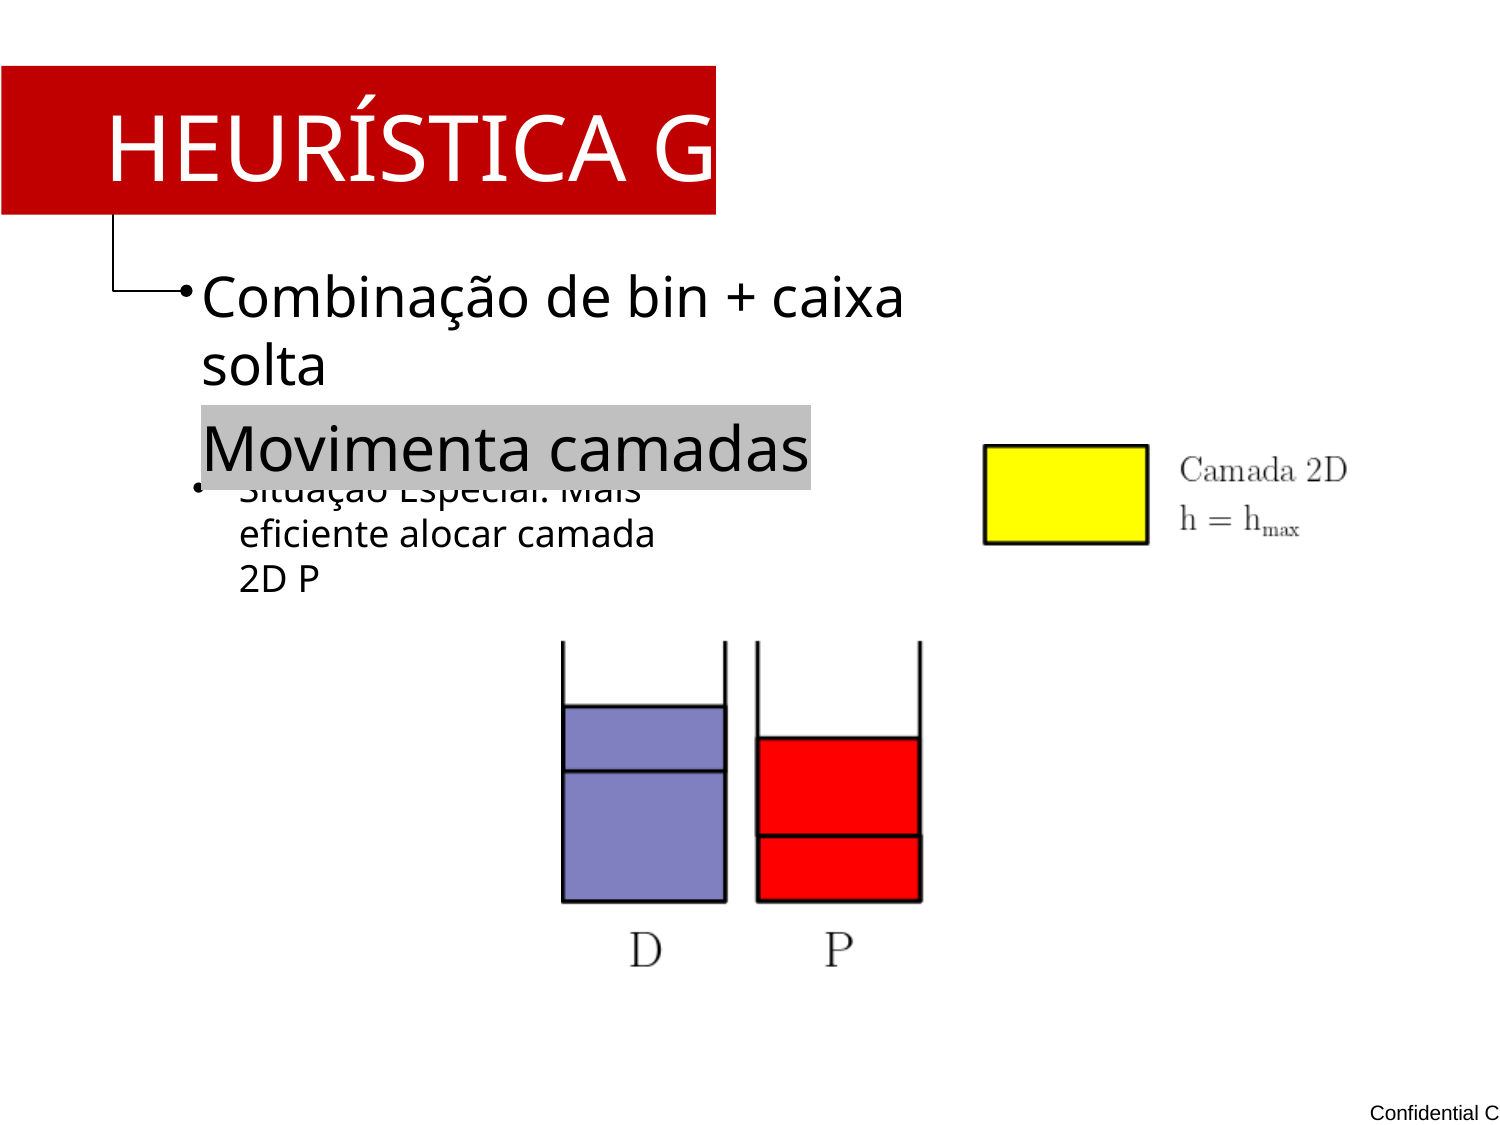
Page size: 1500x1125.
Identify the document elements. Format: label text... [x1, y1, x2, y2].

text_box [39, 185, 187, 291]
text_box Situação Especial: Mais eficiente alocar camada 2D P [177, 457, 555, 608]
text_box [0, 64, 89, 217]
text_box HEURÍSTICA GULOSA [89, 50, 1440, 239]
text_box Combinação de bin + caixa solta Movimenta camadas [186, 254, 1003, 325]
picture [560, 444, 1362, 970]
